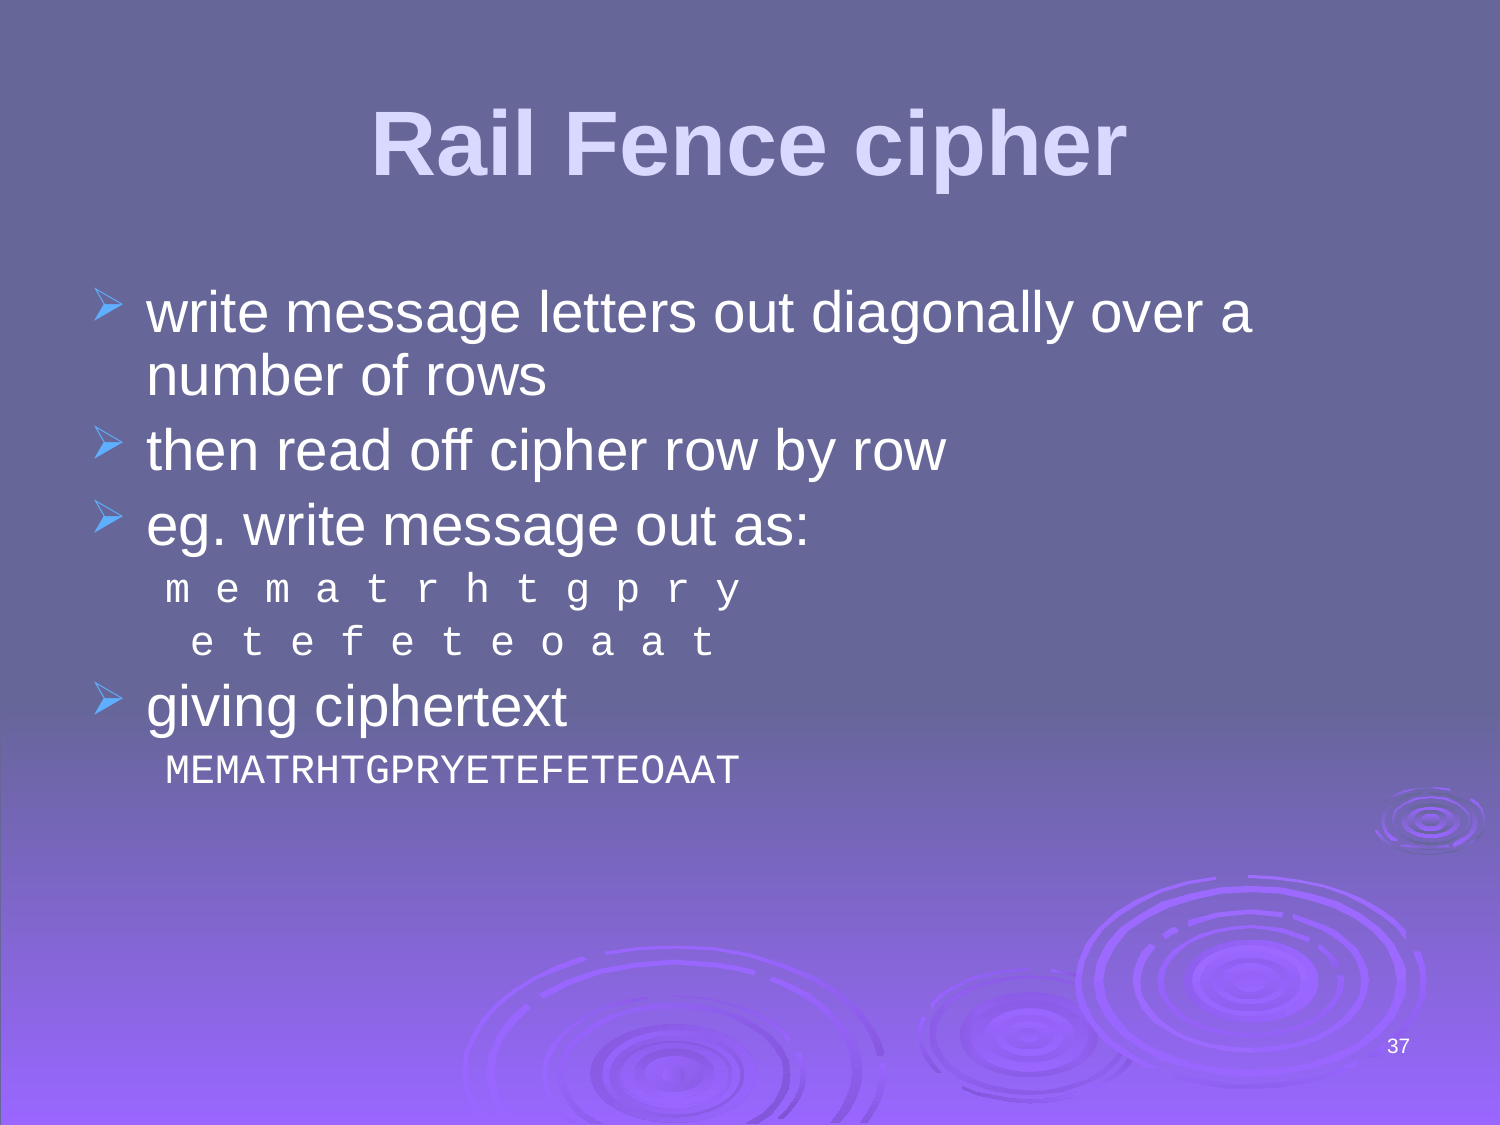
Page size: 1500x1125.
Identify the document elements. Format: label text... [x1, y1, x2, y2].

title Rail Fence cipher [74, 45, 1426, 233]
slide_number 37 [1074, 1024, 1426, 1101]
list write message letters out diagonally over a number of rows then read off cipher row by row eg. write message out as: m e m a t r h t g p r y e t e f e t e o a a t giving ciphertext MEMATRHTGPRYETEFETEOAAT [74, 274, 1426, 1006]
